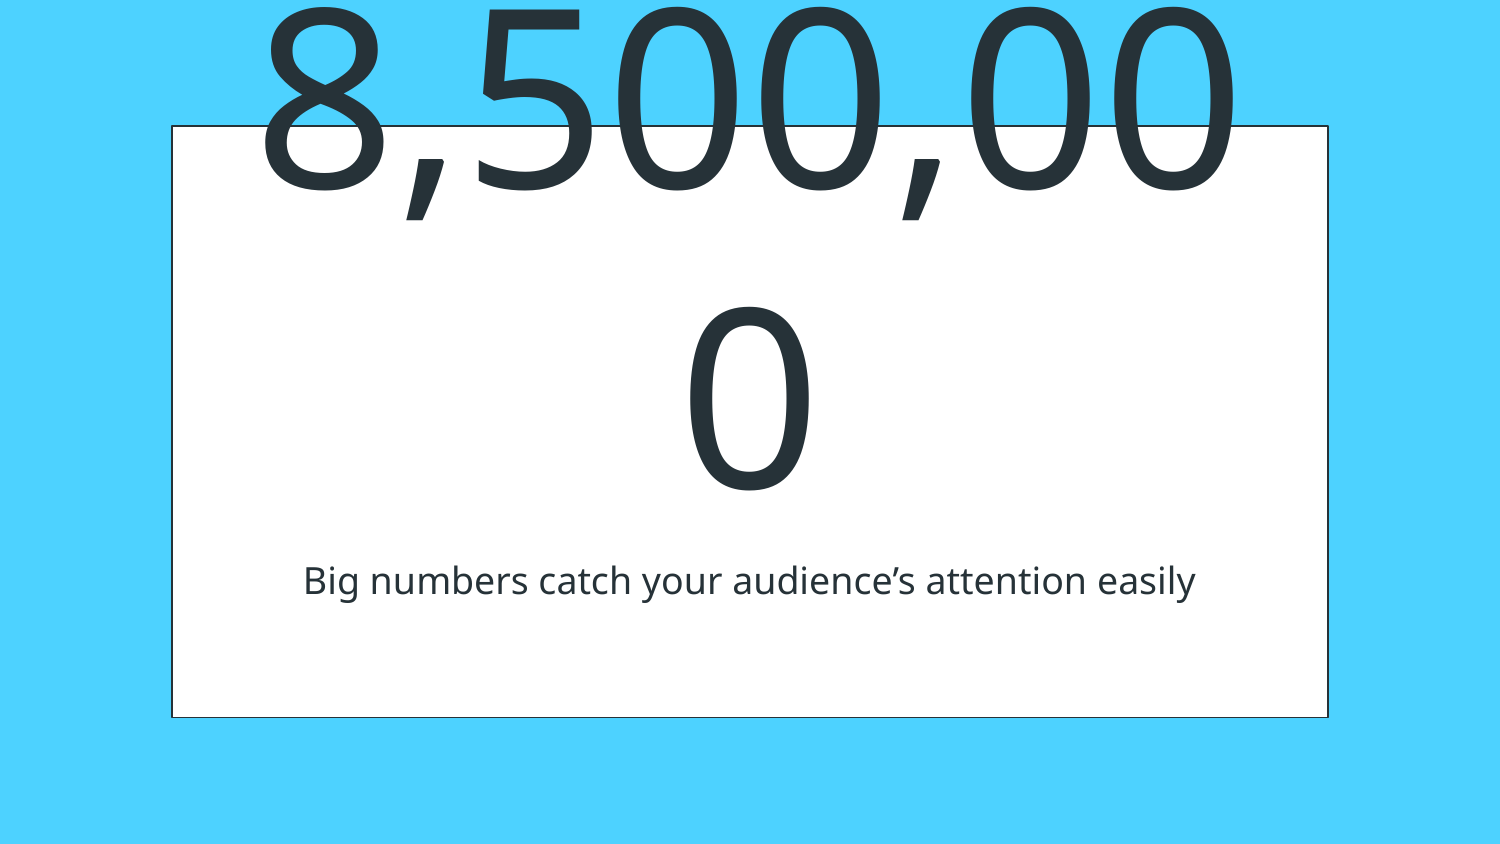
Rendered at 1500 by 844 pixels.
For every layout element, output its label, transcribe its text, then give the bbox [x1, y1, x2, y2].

text_box [972, 7, 1089, 125]
text_box [484, 10, 591, 125]
list Big numbers catch your audience’s attention easily [170, 542, 1330, 756]
text_box [1115, 7, 1232, 125]
text_box [762, 7, 879, 125]
title 8,500,000 [170, 231, 1330, 542]
text_box [619, 7, 736, 125]
text_box [270, 8, 379, 125]
